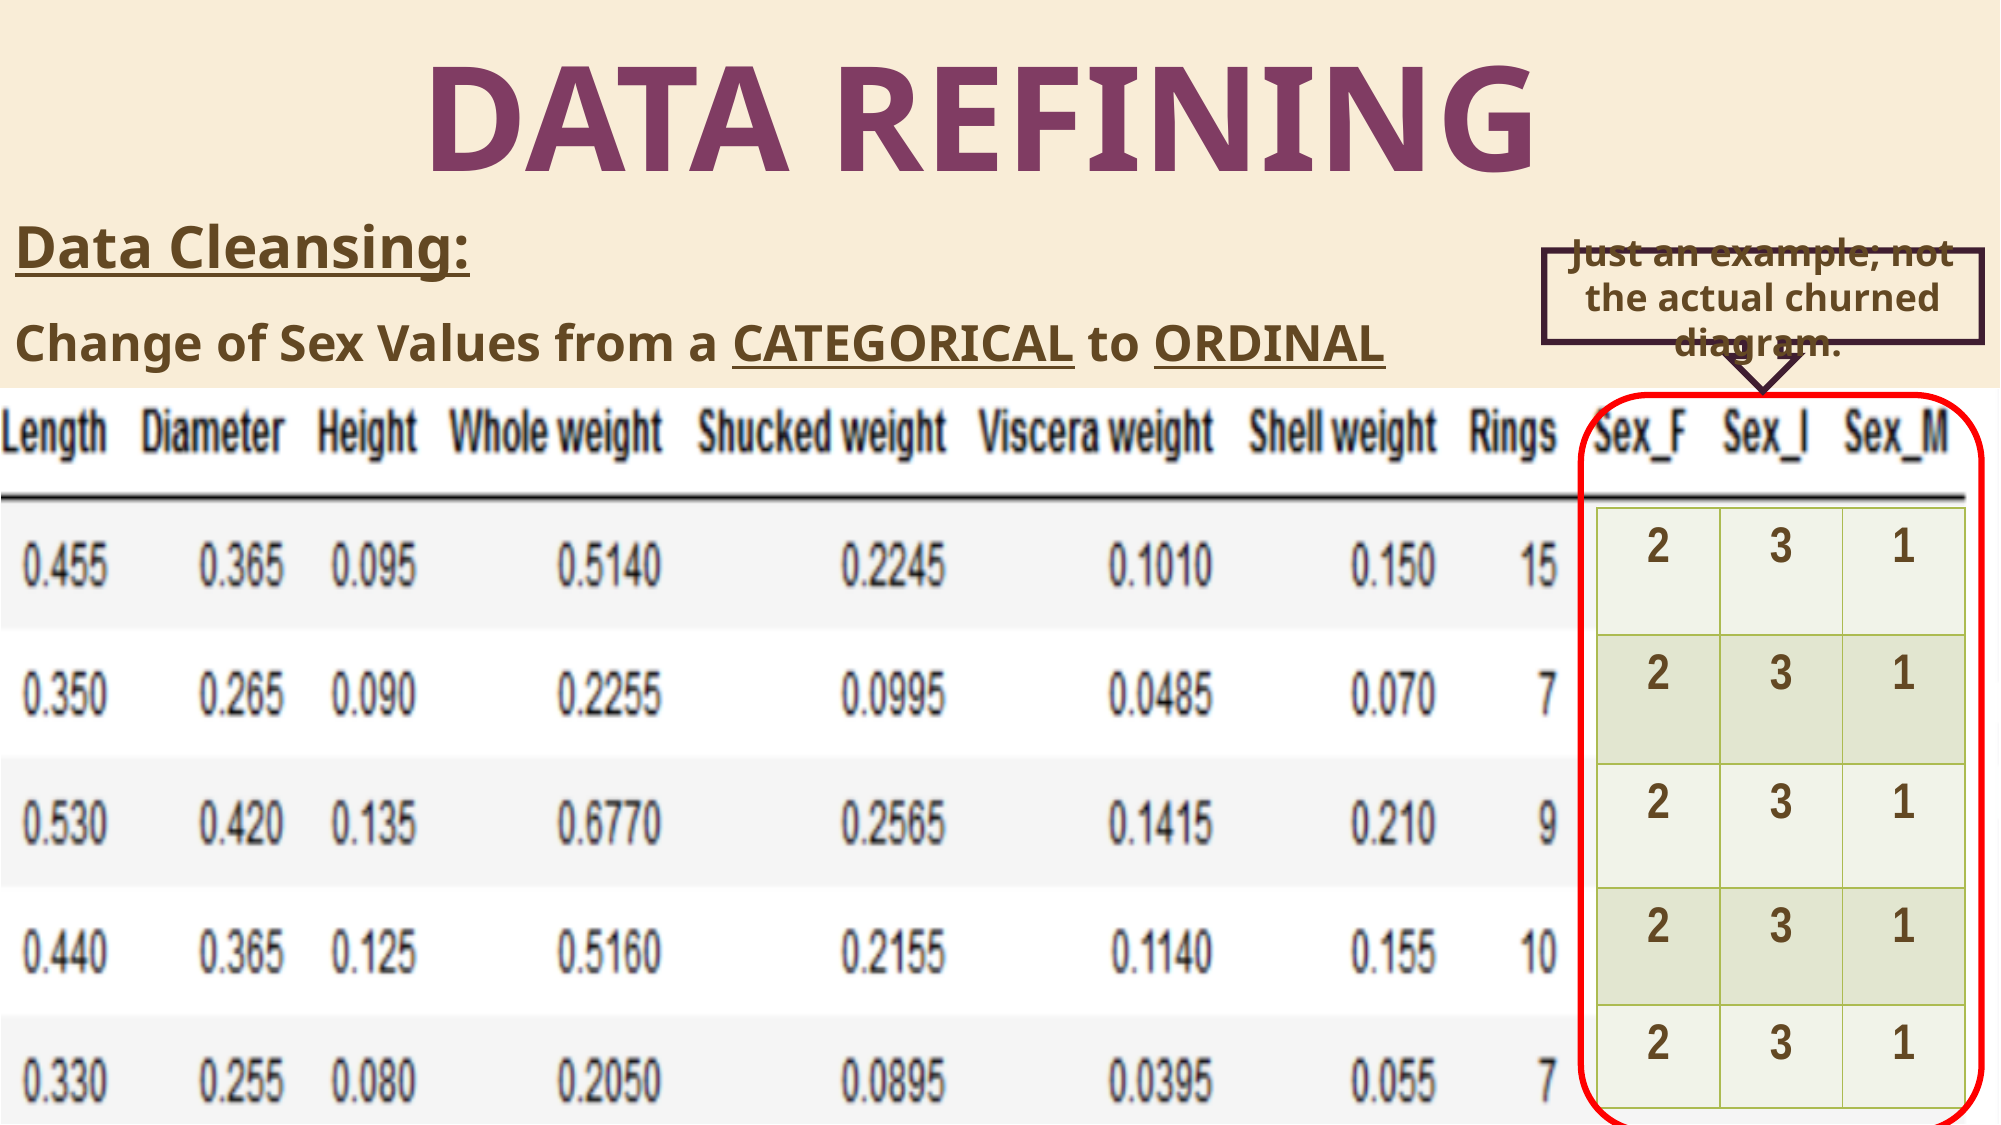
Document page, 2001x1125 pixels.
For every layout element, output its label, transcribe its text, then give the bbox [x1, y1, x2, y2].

text_box Data Cleansing: Change of Sex Values from a CATEGORICAL to ORDINAL [0, 211, 2000, 380]
text_box Just an example; not the actual churned diagram. [1543, 249, 1983, 388]
text_box DATA REFINING [0, 0, 2000, 211]
picture [0, 388, 2000, 1125]
